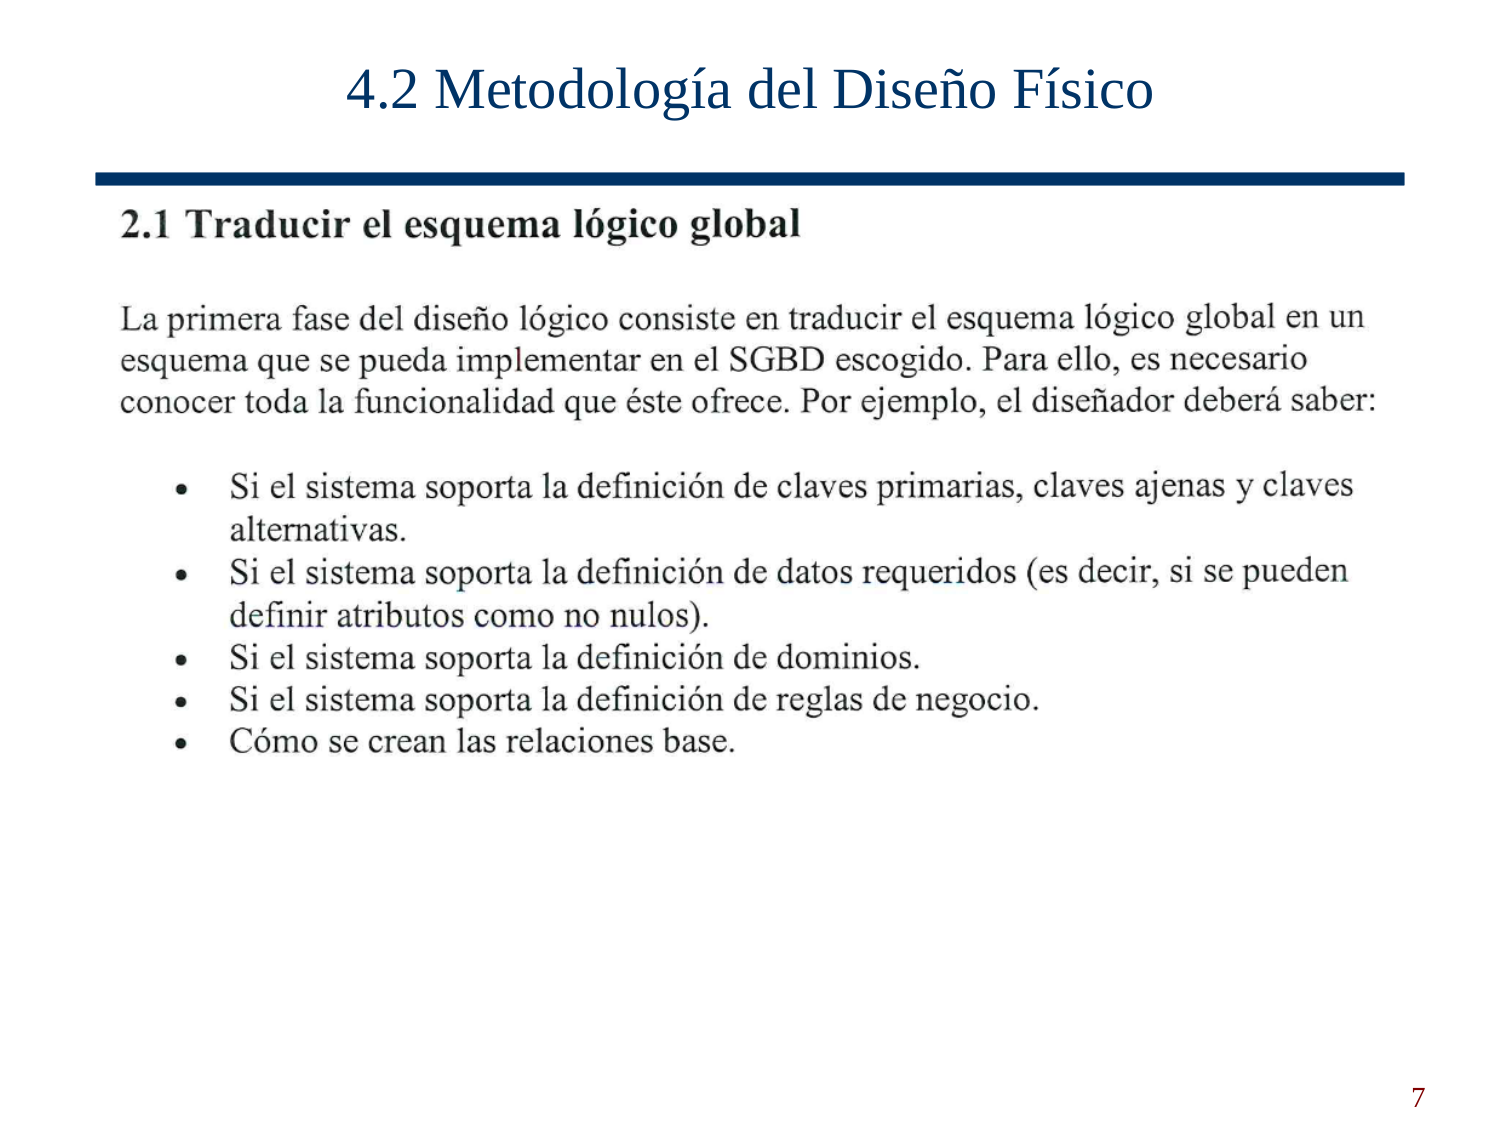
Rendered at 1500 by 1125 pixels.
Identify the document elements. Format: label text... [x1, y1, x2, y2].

title 4.2 Metodología del Diseño Físico [90, 20, 1412, 161]
picture [91, 196, 1415, 764]
slide_number 7 [1080, 1045, 1442, 1122]
